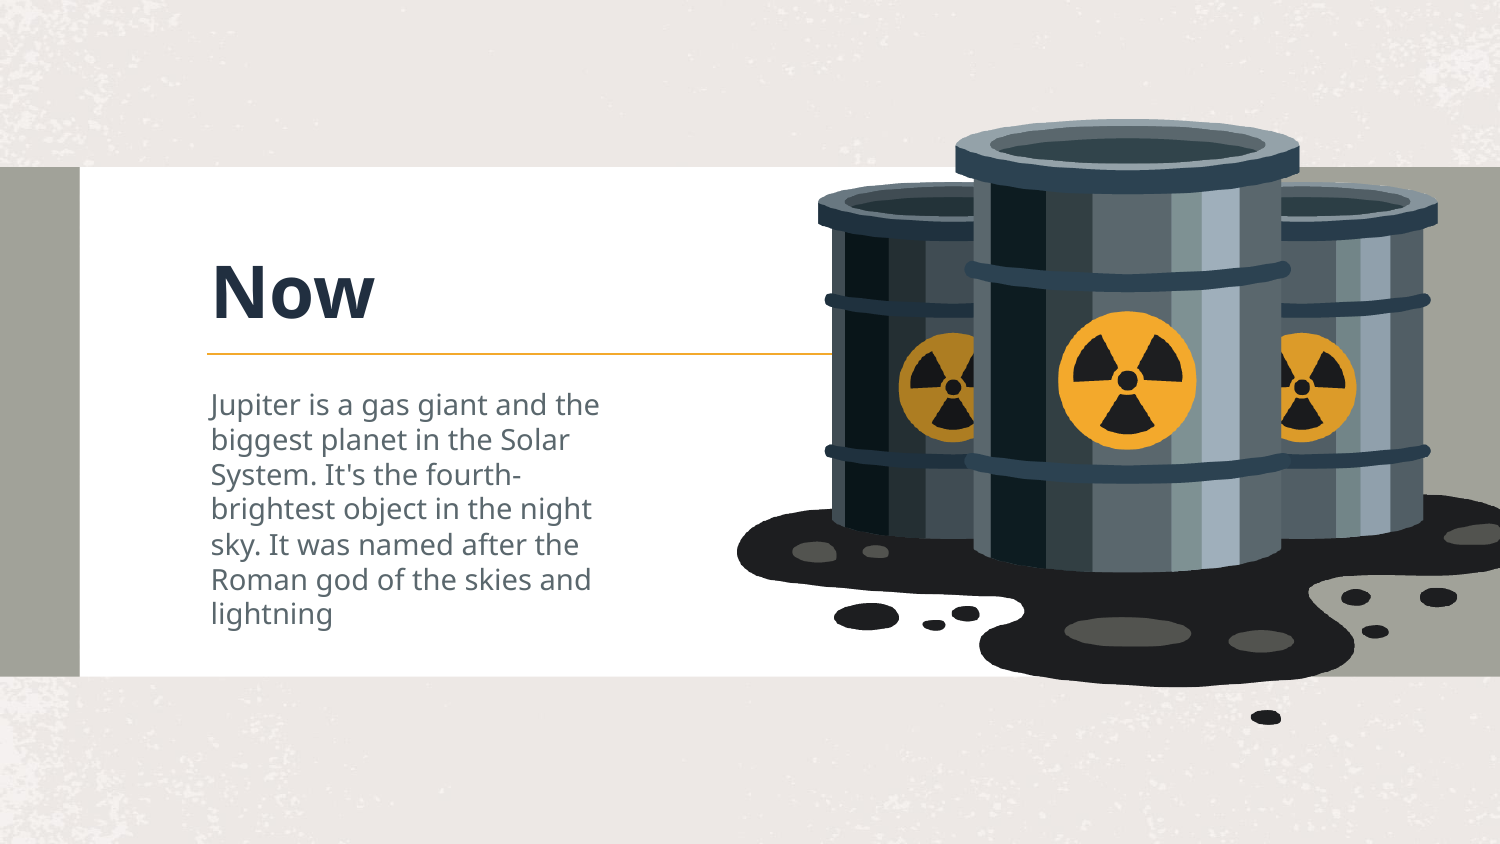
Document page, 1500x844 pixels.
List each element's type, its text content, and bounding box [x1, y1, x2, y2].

picture [0, 0, 1500, 844]
title Now [195, 230, 658, 325]
text_box [0, 167, 80, 677]
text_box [212, 355, 734, 677]
subtitle Jupiter is a gas giant and the biggest planet in the Solar System. It's the fourth-brightest object in the night sky. It was named after the Roman god of the skies and lightning [195, 370, 658, 614]
text_box [80, 167, 731, 677]
